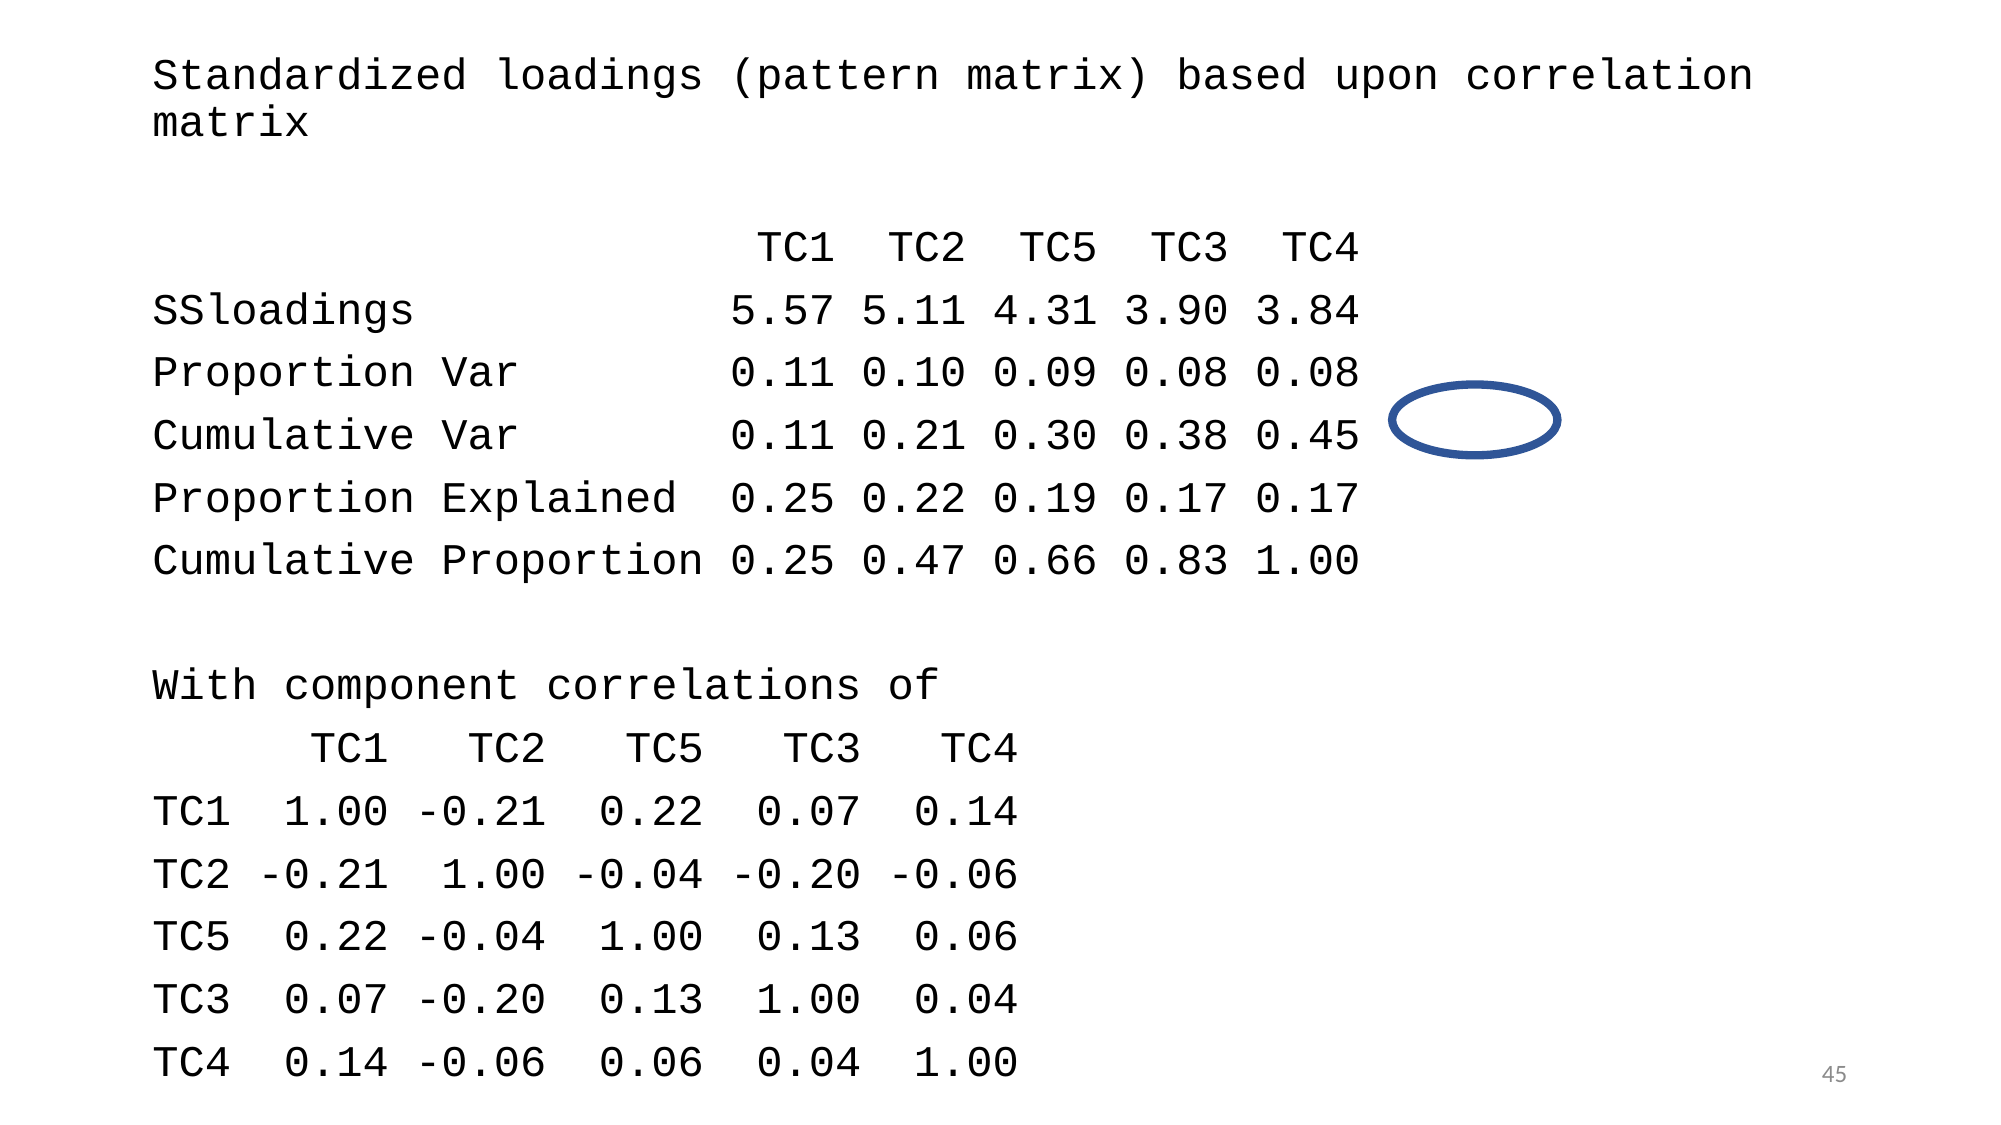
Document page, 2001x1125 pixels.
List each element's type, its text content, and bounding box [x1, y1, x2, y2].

list Standardized loadings (pattern matrix) based upon correlation matrix TC1 TC2 TC5 TC3 TC4 SSloadings 5.57 5.11 4.31 3.90 3.84 Proportion Var 0.11 0.10 0.09 0.08 0.08 Cumulative Var 0.11 0.21 0.30 0.38 0.45 Proportion Explained 0.25 0.22 0.19 0.17 0.17 Cumulative Proportion 0.25 0.47 0.66 0.83 1.00 With component correlations of TC1 TC2 TC5 TC3 TC4 TC1 1.00 -0.21 0.22 0.07 0.14 TC2 -0.21 1.00 -0.04 -0.20 -0.06 TC5 0.22 -0.04 1.00 0.13 0.06 TC3 0.07 -0.20 0.13 1.00 0.04 TC4 0.14 -0.06 0.06 0.04 1.00 [137, 43, 1863, 1103]
text_box [1392, 384, 1558, 456]
slide_number 45 [1412, 1042, 1863, 1103]
